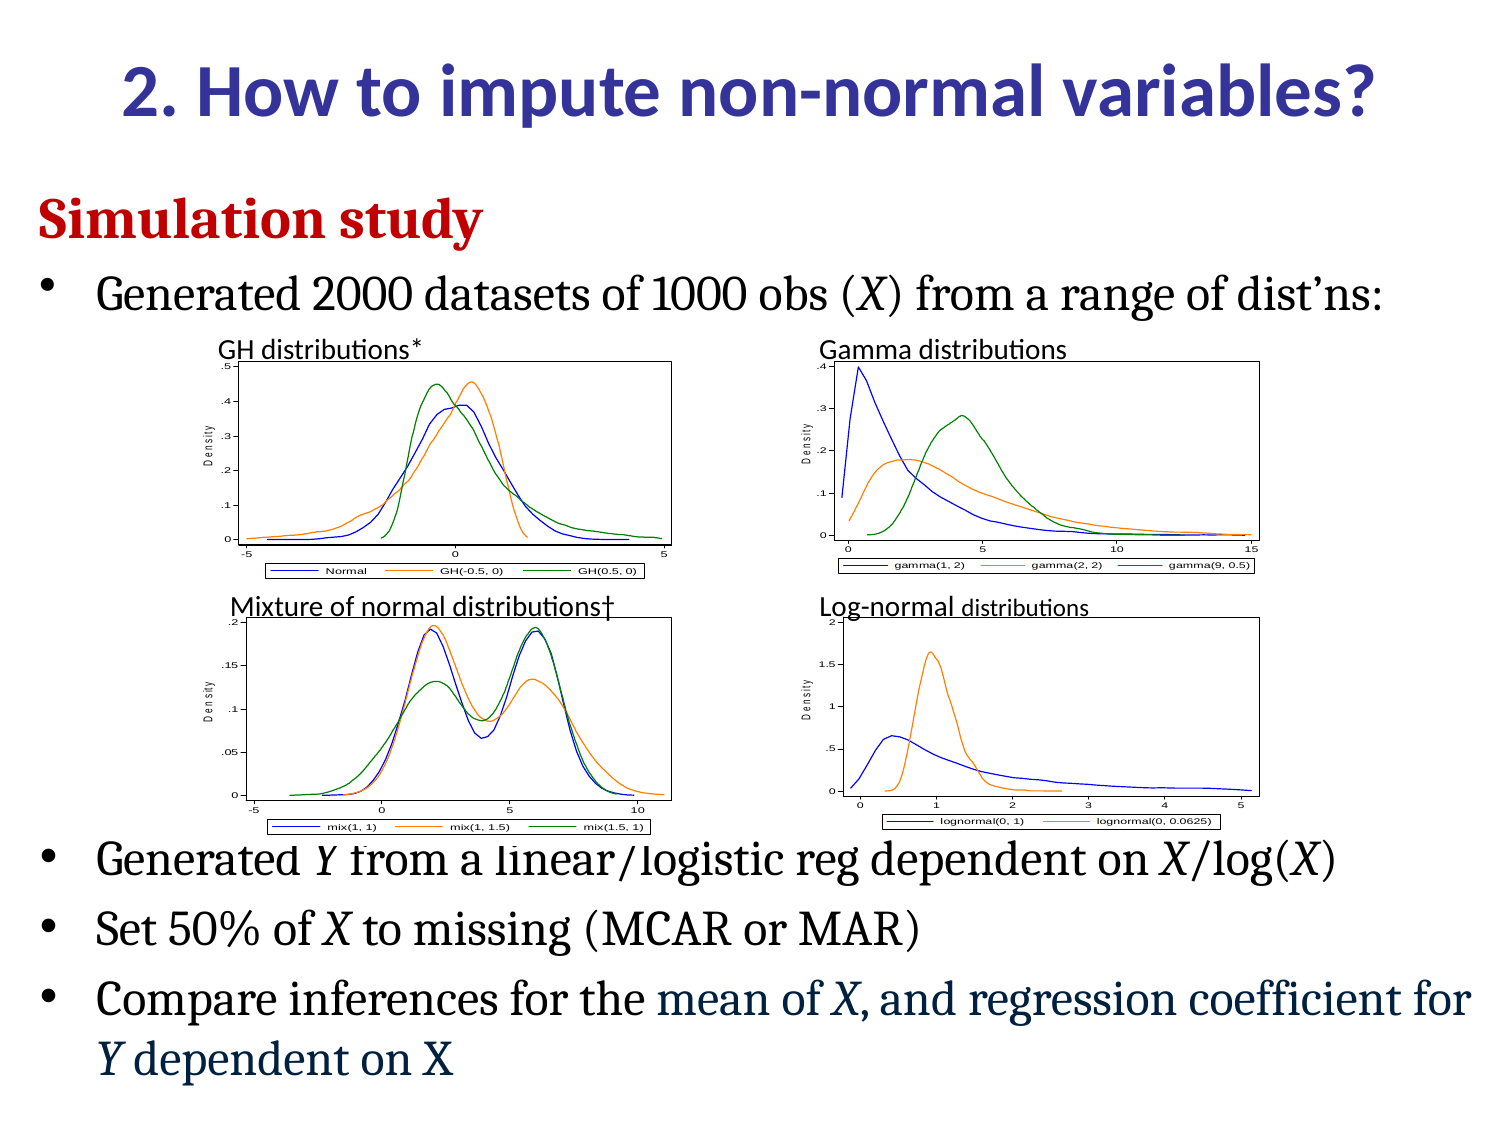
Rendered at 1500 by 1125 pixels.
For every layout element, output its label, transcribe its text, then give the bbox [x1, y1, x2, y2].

title 2. How to impute non-normal variables? [24, 11, 1475, 161]
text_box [182, 322, 1276, 849]
